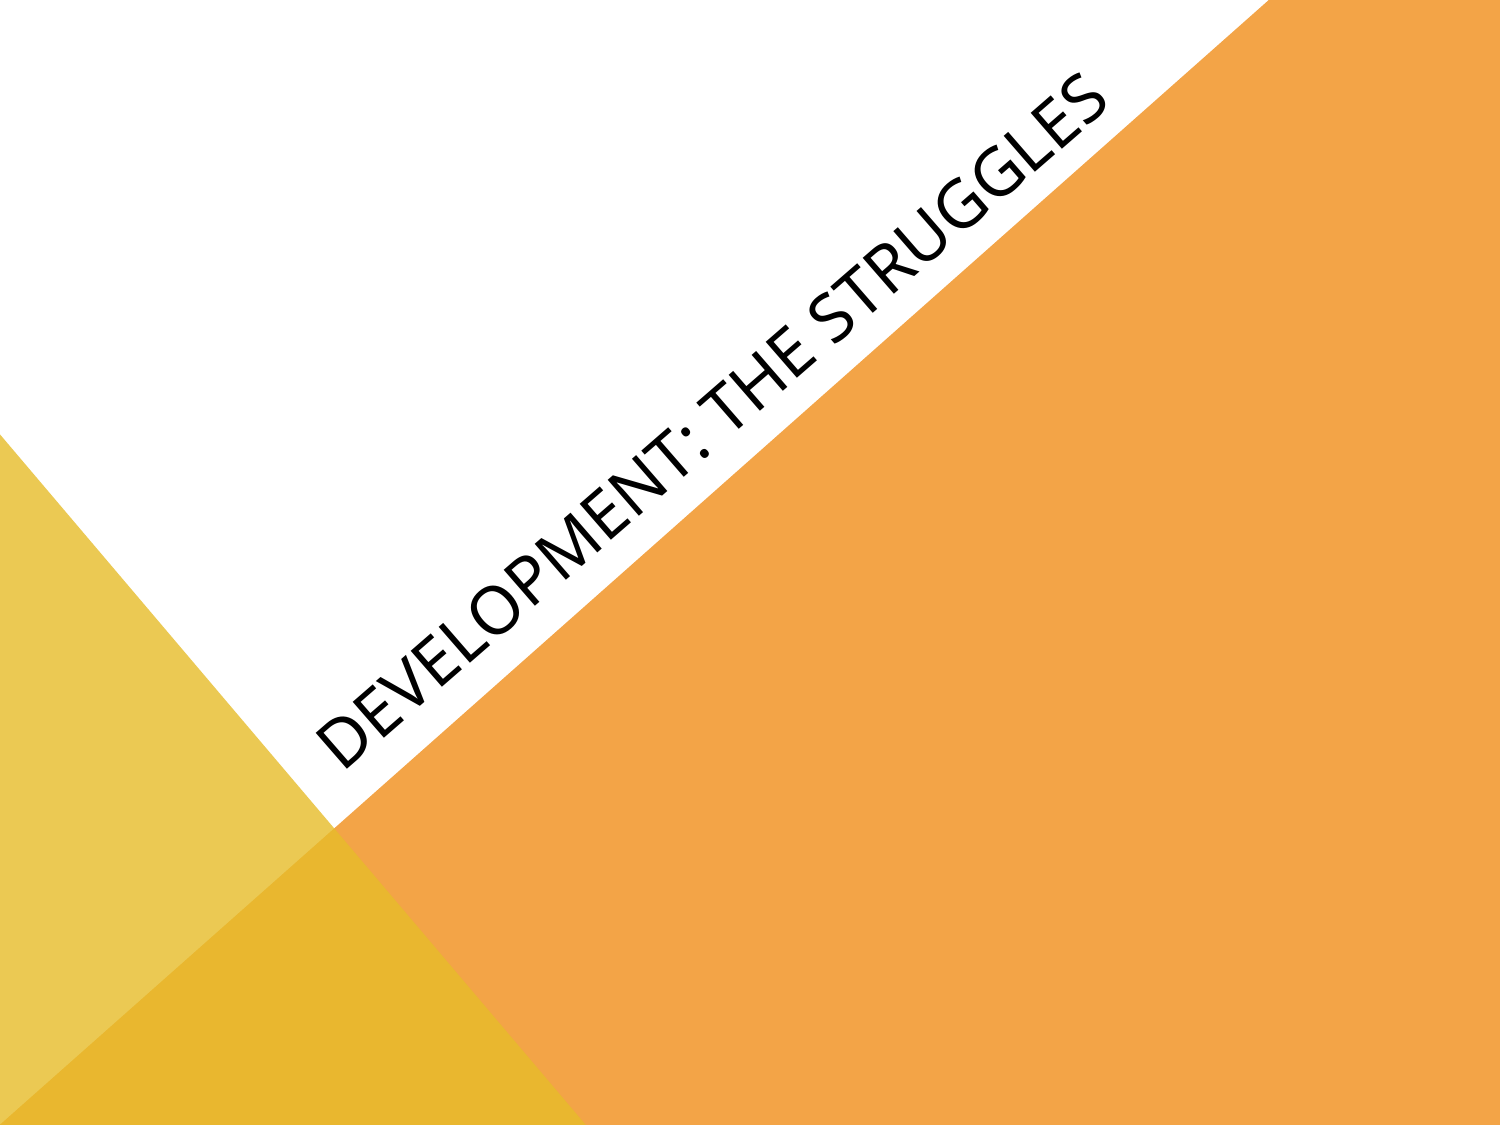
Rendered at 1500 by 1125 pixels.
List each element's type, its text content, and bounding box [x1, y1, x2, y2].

title DEVELOPMENT: THE STRUGGLES [211, 0, 1155, 795]
